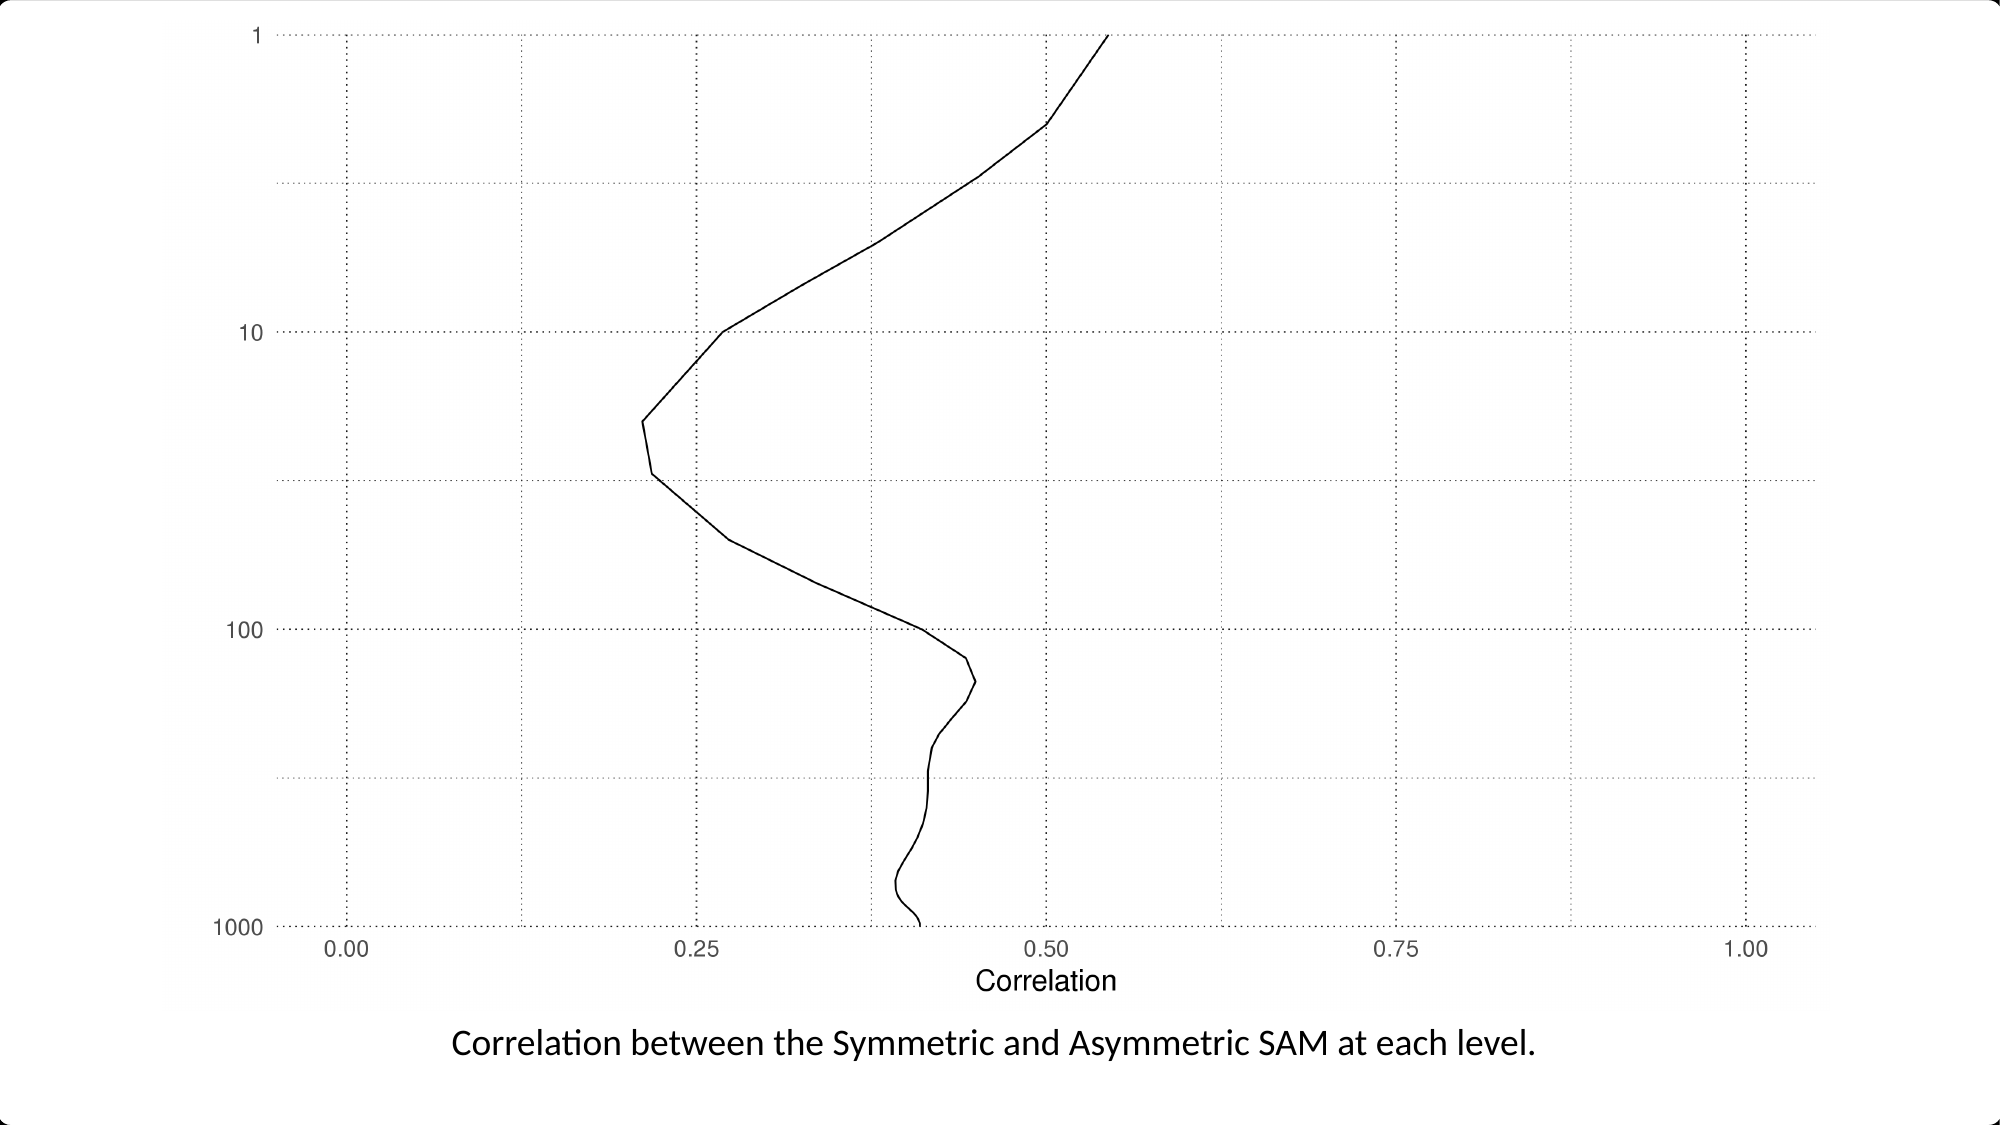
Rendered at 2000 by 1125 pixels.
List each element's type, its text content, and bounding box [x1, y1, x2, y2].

text_box Correlation between the Symmetric and Asymmetric SAM at each level. [29, 1010, 1961, 1094]
picture [162, 20, 1830, 1011]
